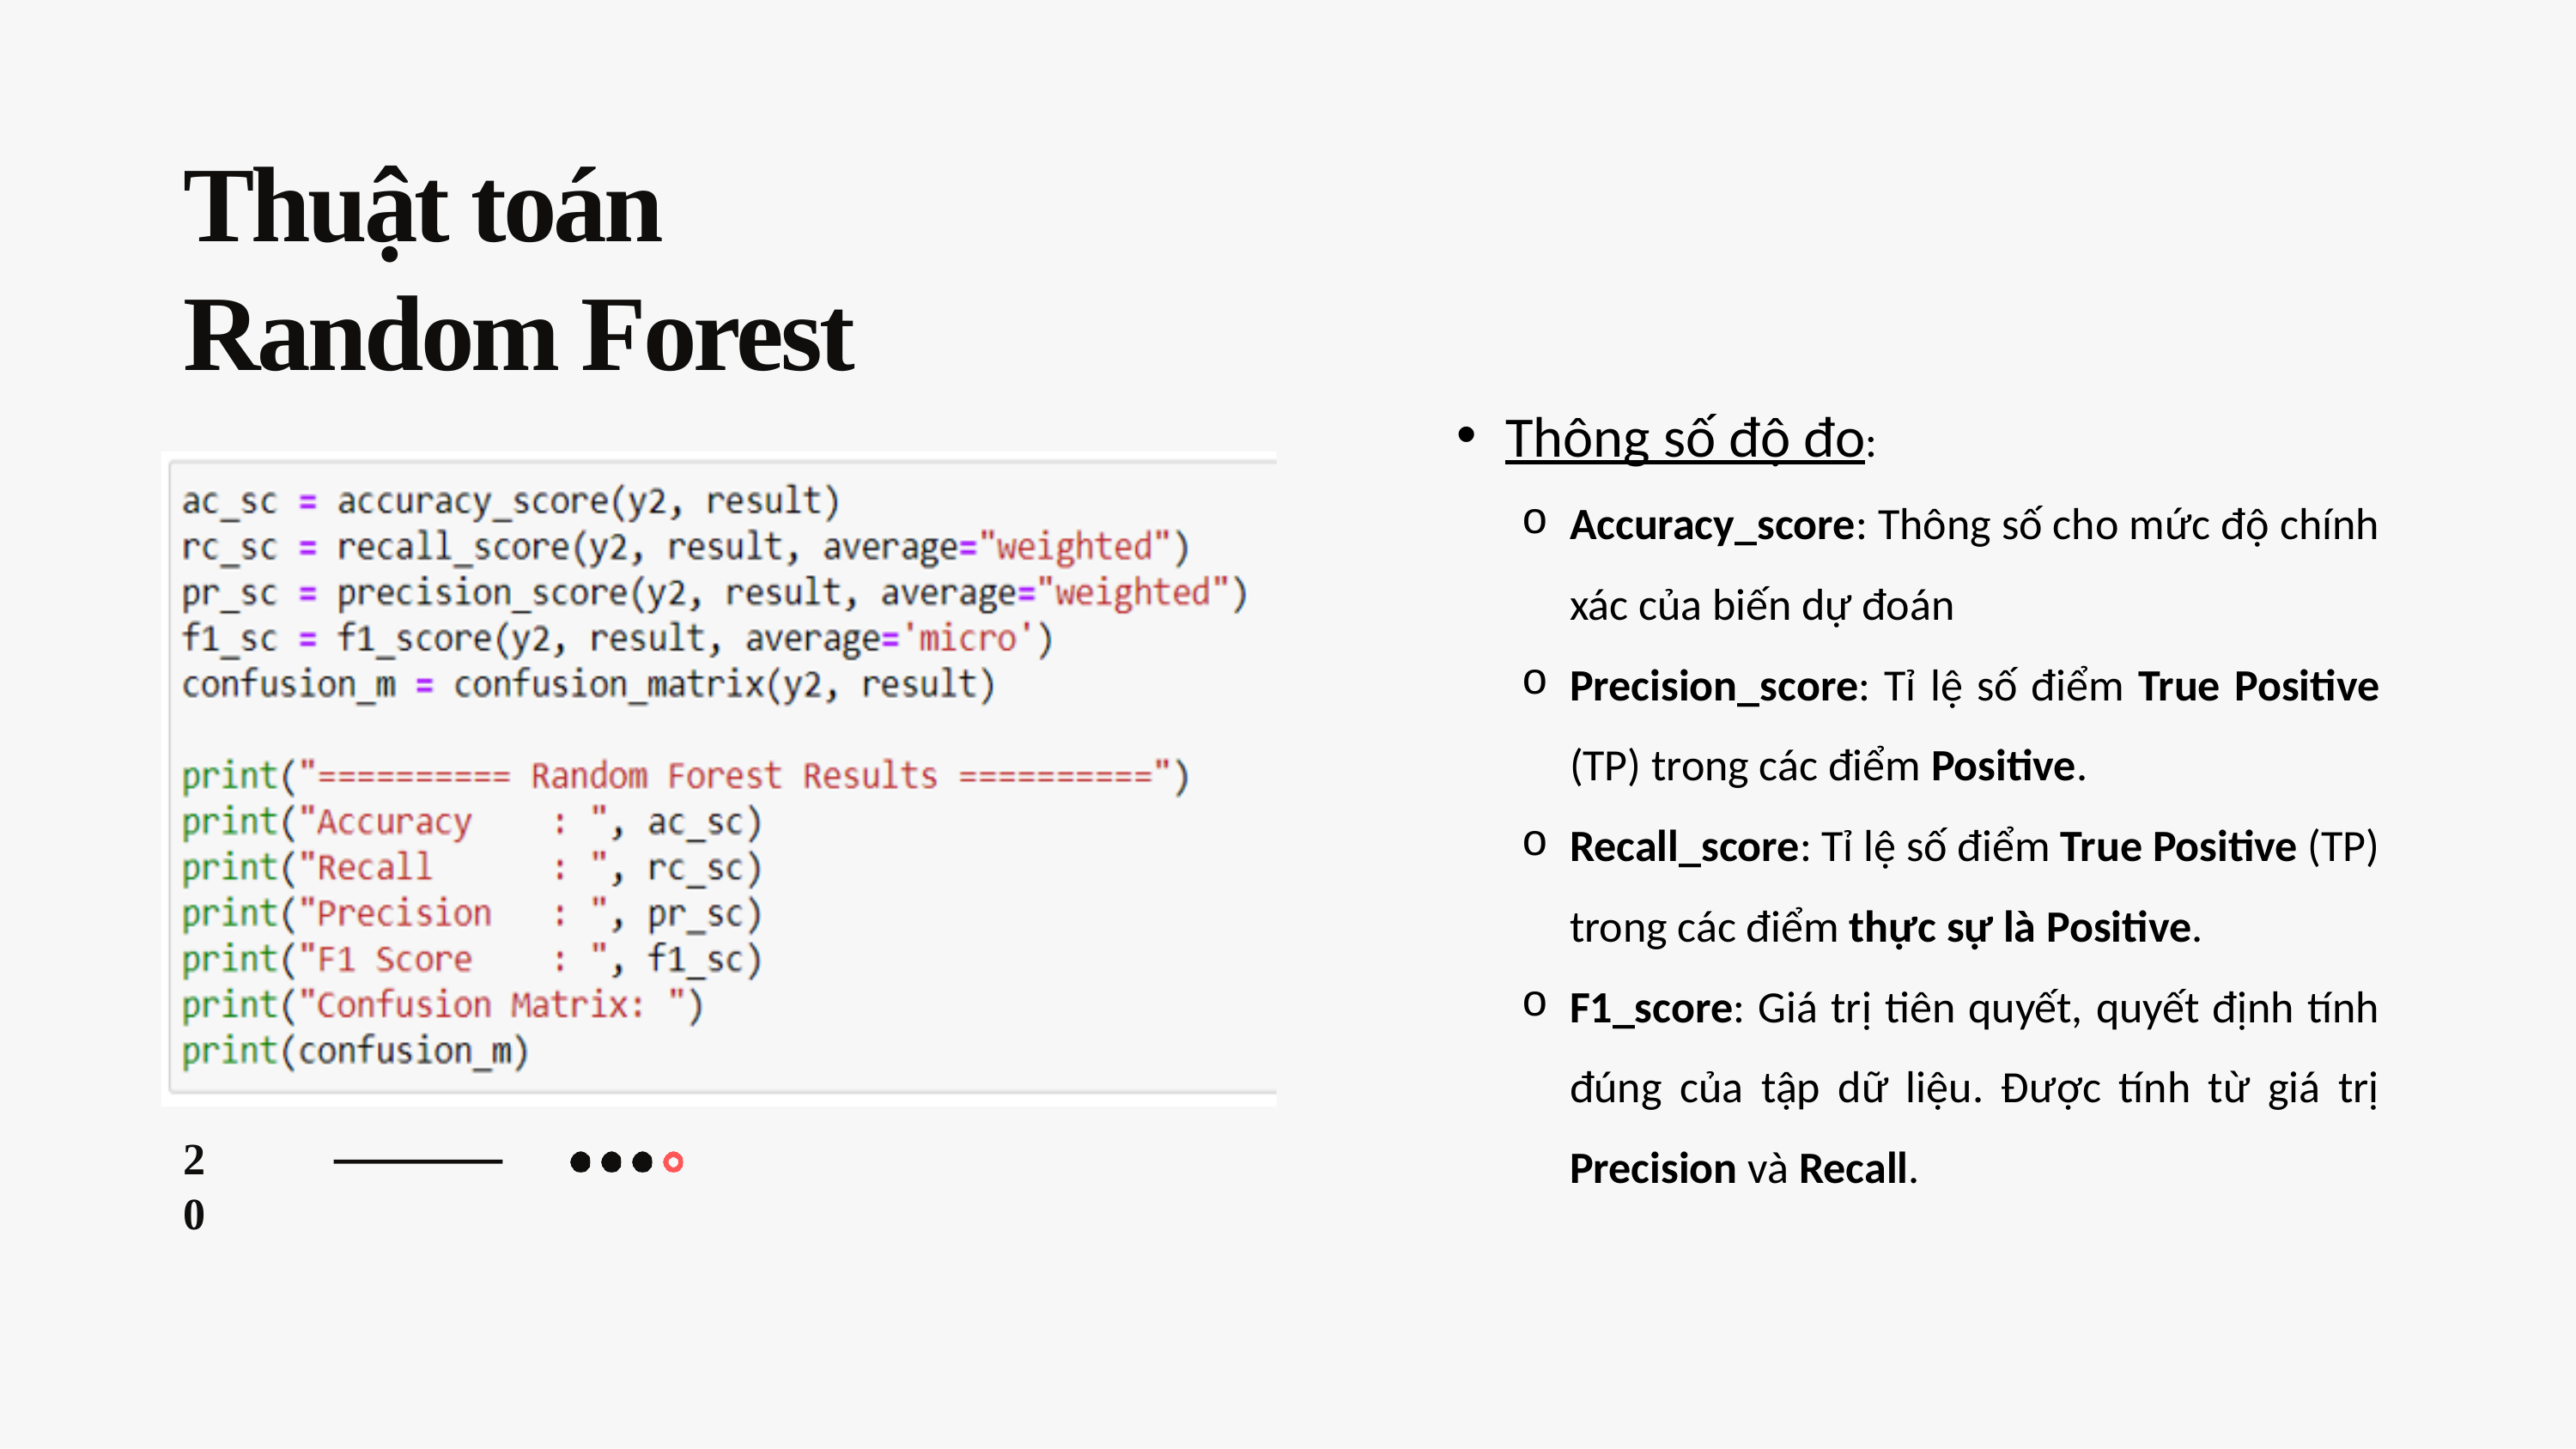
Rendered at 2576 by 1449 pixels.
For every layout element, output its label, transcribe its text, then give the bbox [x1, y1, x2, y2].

text_box [601, 1151, 622, 1173]
picture [161, 451, 1277, 1106]
text_box Thông số độ đo: Accuracy_score: Thông số cho mức độ chính xác của biến dự đoán Precision_score: Tỉ lệ số điểm True Positive (TP) trong các điểm Positive. Recall_score: Tỉ lệ số điểm True Positive (TP) trong các điểm thực sự là Positive. F1_score: Giá trị tiên quyết, quyết định tính đúng của tập dữ liệu. Được tính từ giá trị Precision và Recall. [1444, 359, 2393, 1199]
text_box [570, 1151, 591, 1173]
title Thuật toán Random Forest [181, 132, 870, 392]
text_box [333, 1159, 503, 1164]
text_box 2 0 [181, 1128, 236, 1240]
text_box [632, 1151, 653, 1173]
text_box [663, 1151, 683, 1173]
